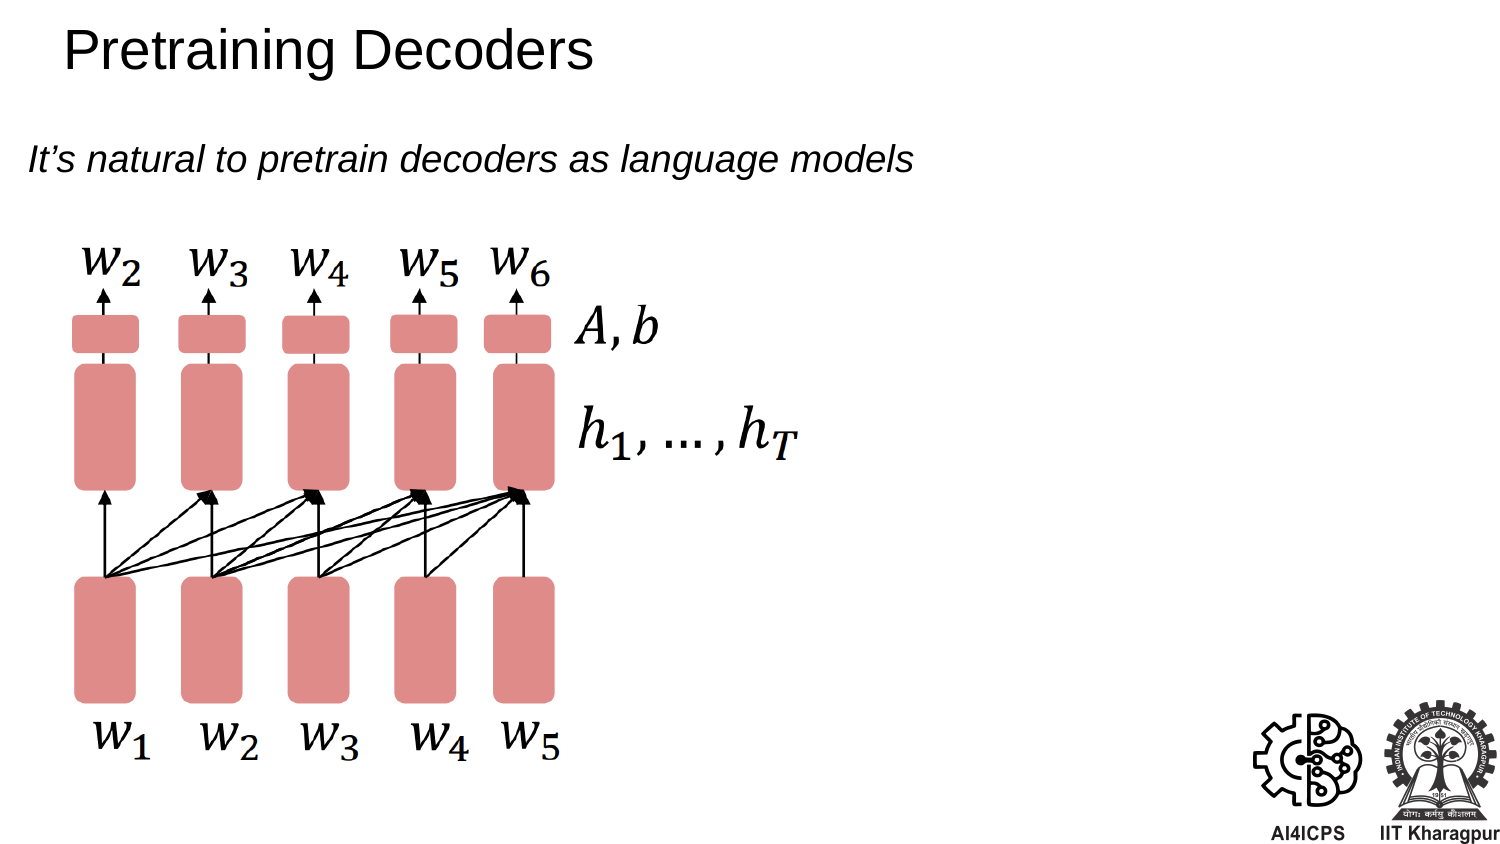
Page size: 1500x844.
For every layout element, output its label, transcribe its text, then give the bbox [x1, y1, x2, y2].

title Pretraining Decoders [51, 7, 1455, 87]
picture [1253, 700, 1500, 844]
picture [24, 209, 807, 789]
text_box It’s natural to pretrain decoders as language models [12, 112, 1069, 196]
